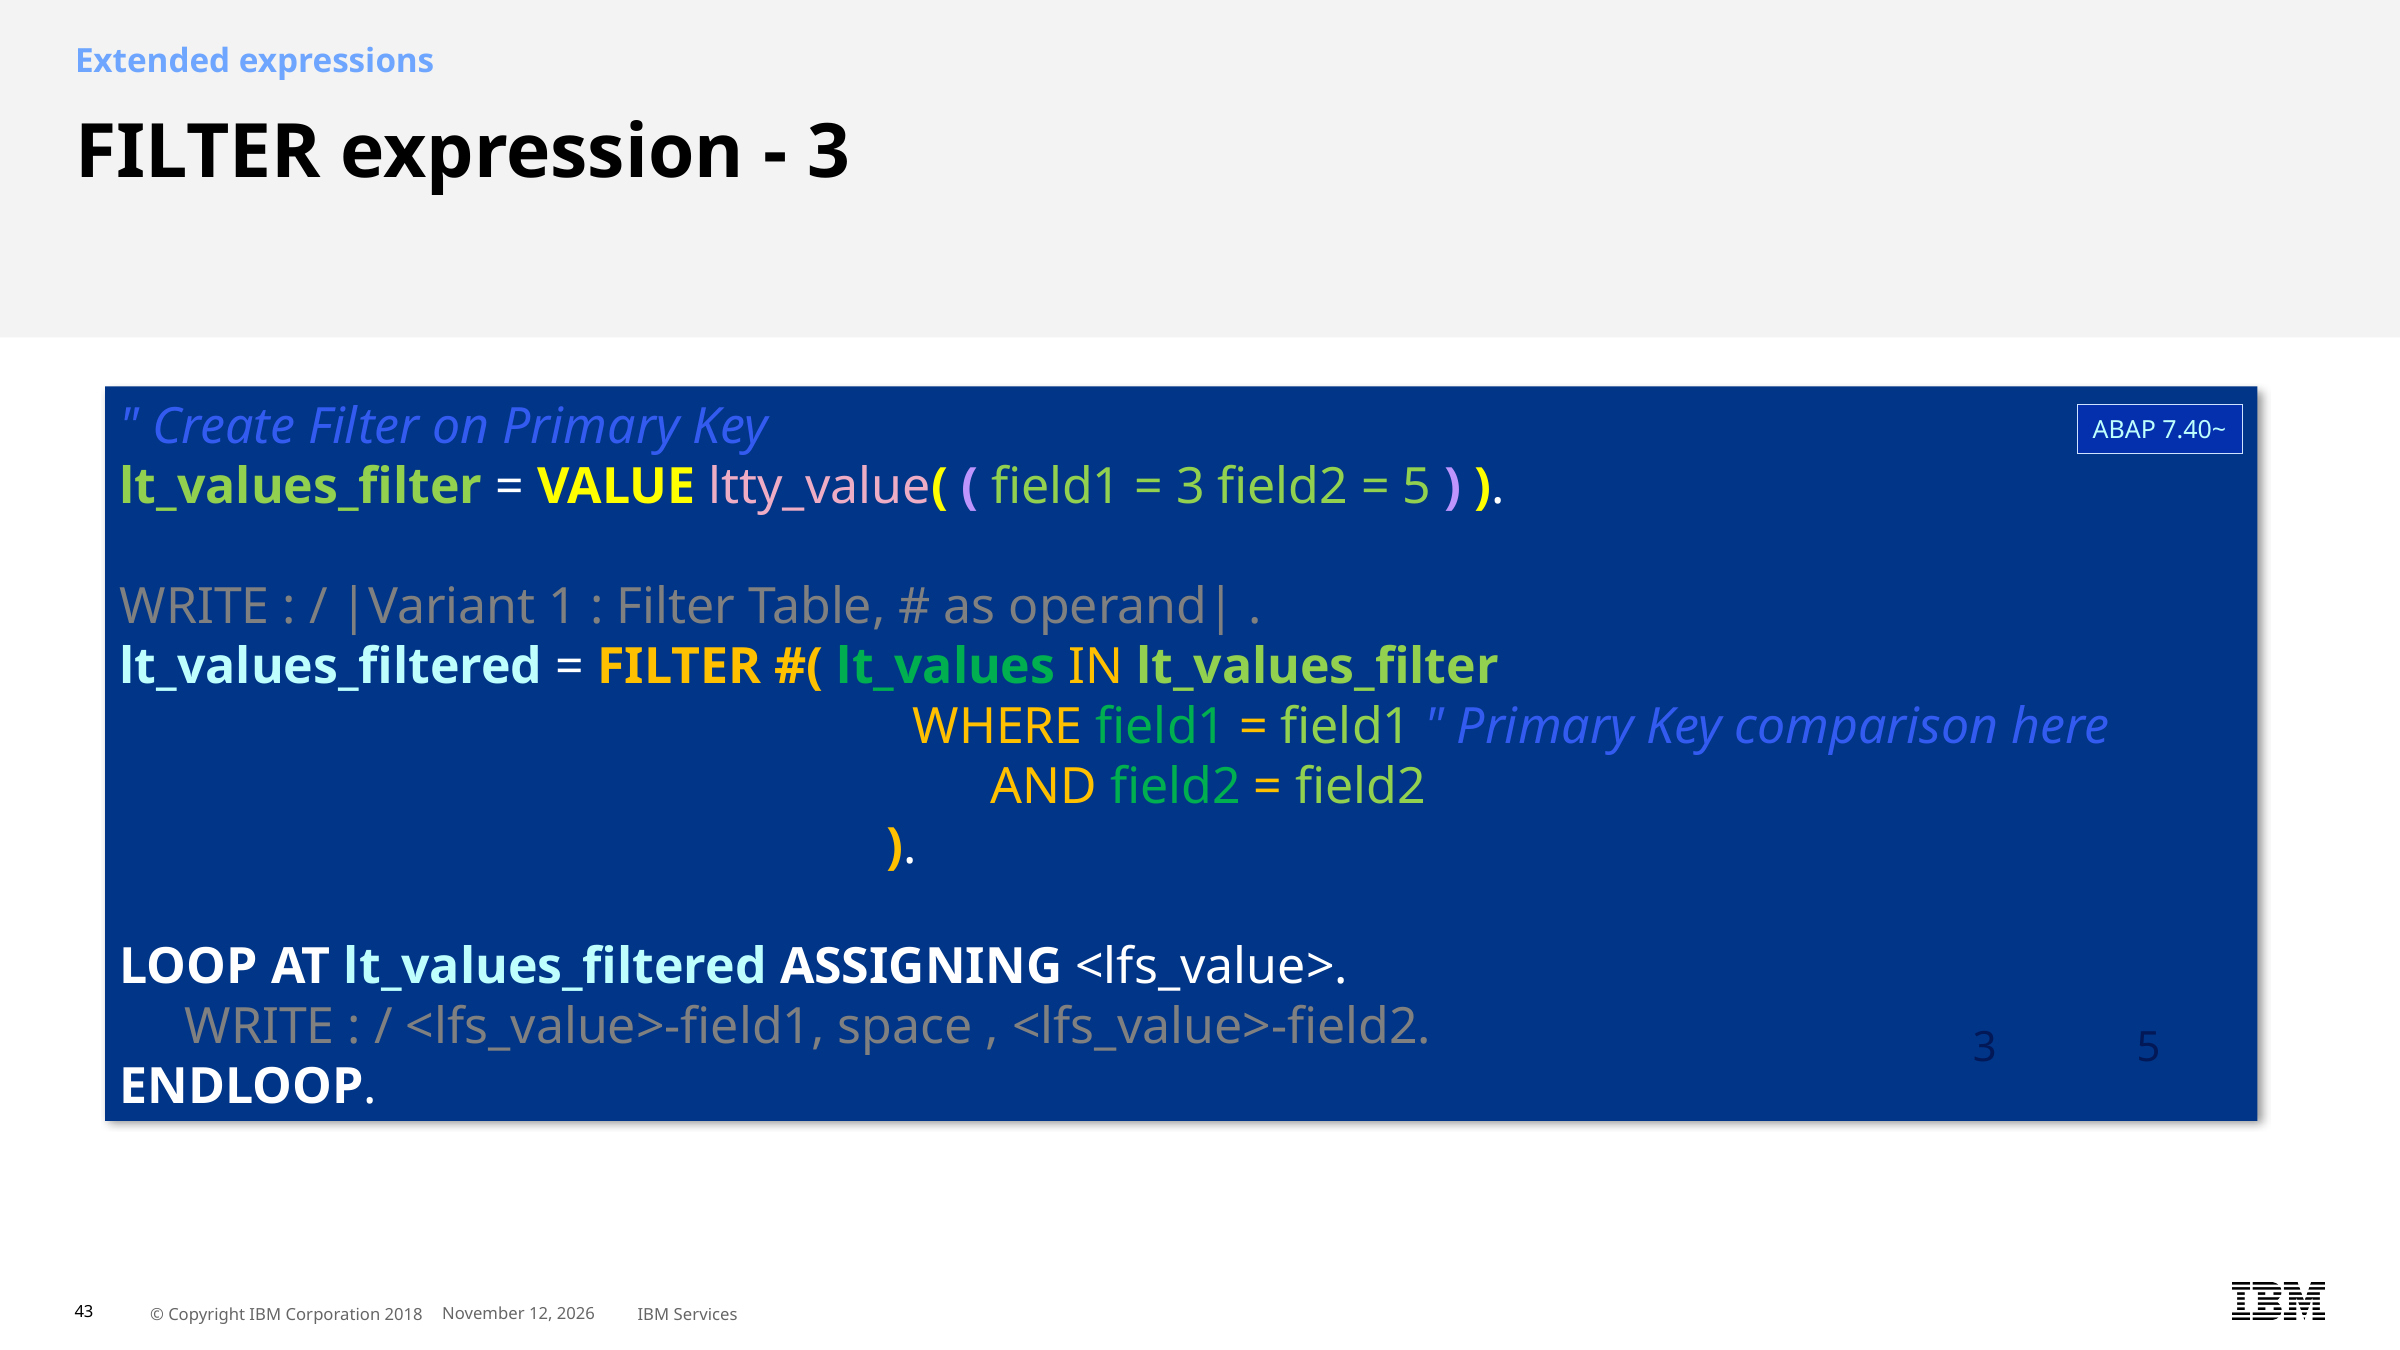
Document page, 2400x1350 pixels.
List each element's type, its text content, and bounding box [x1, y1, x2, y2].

list Extended expressions [75, 43, 563, 113]
text_box " Create Filter on Primary Key lt_values_filter = VALUE ltty_value( ( field1 = 3 field2 = 5 ) ). WRITE : / |Variant 1 : Filter Table, # as operand| . lt_values_filtered = FILTER #( lt_values IN lt_values_filter WHERE field1 = field1 " Primary Key comparison here AND field2 = field2 ). LOOP AT lt_values_filtered ASSIGNING <lfs_value>. WRITE : / <lfs_value>-field1, space , <lfs_value>-field2. ENDLOOP. [105, 386, 2258, 1121]
picture [2232, 1282, 2325, 1320]
title FILTER expression - 3 [75, 112, 2325, 245]
text_box ABAP 7.40~ [2077, 404, 2243, 454]
text_box 3 5 [1957, 1012, 2213, 1106]
